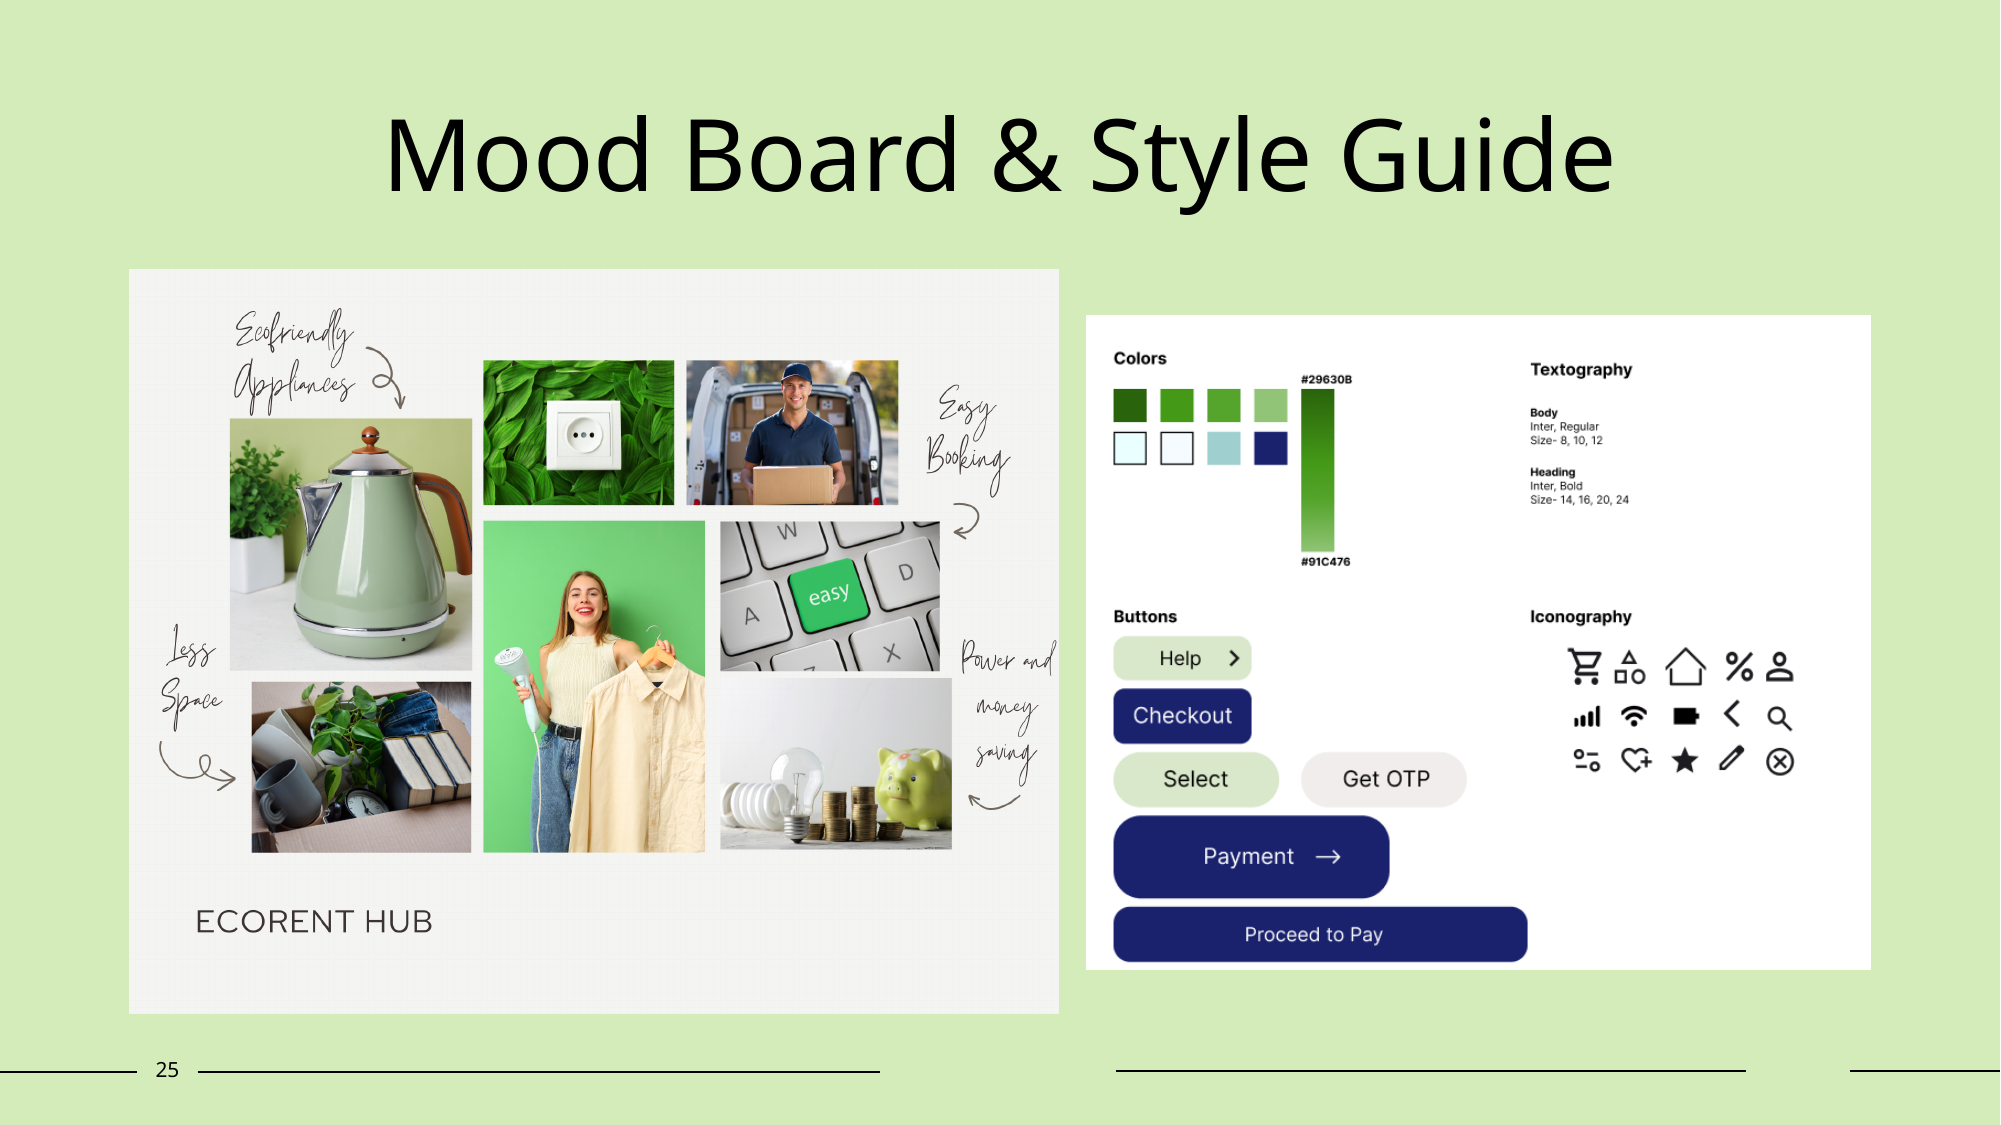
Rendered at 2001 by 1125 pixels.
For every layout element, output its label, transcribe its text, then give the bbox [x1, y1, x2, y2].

picture [1086, 315, 1871, 970]
title Mood Board & Style Guide [187, 83, 1813, 227]
picture [129, 269, 1059, 1014]
slide_number 25 [137, 1050, 198, 1091]
